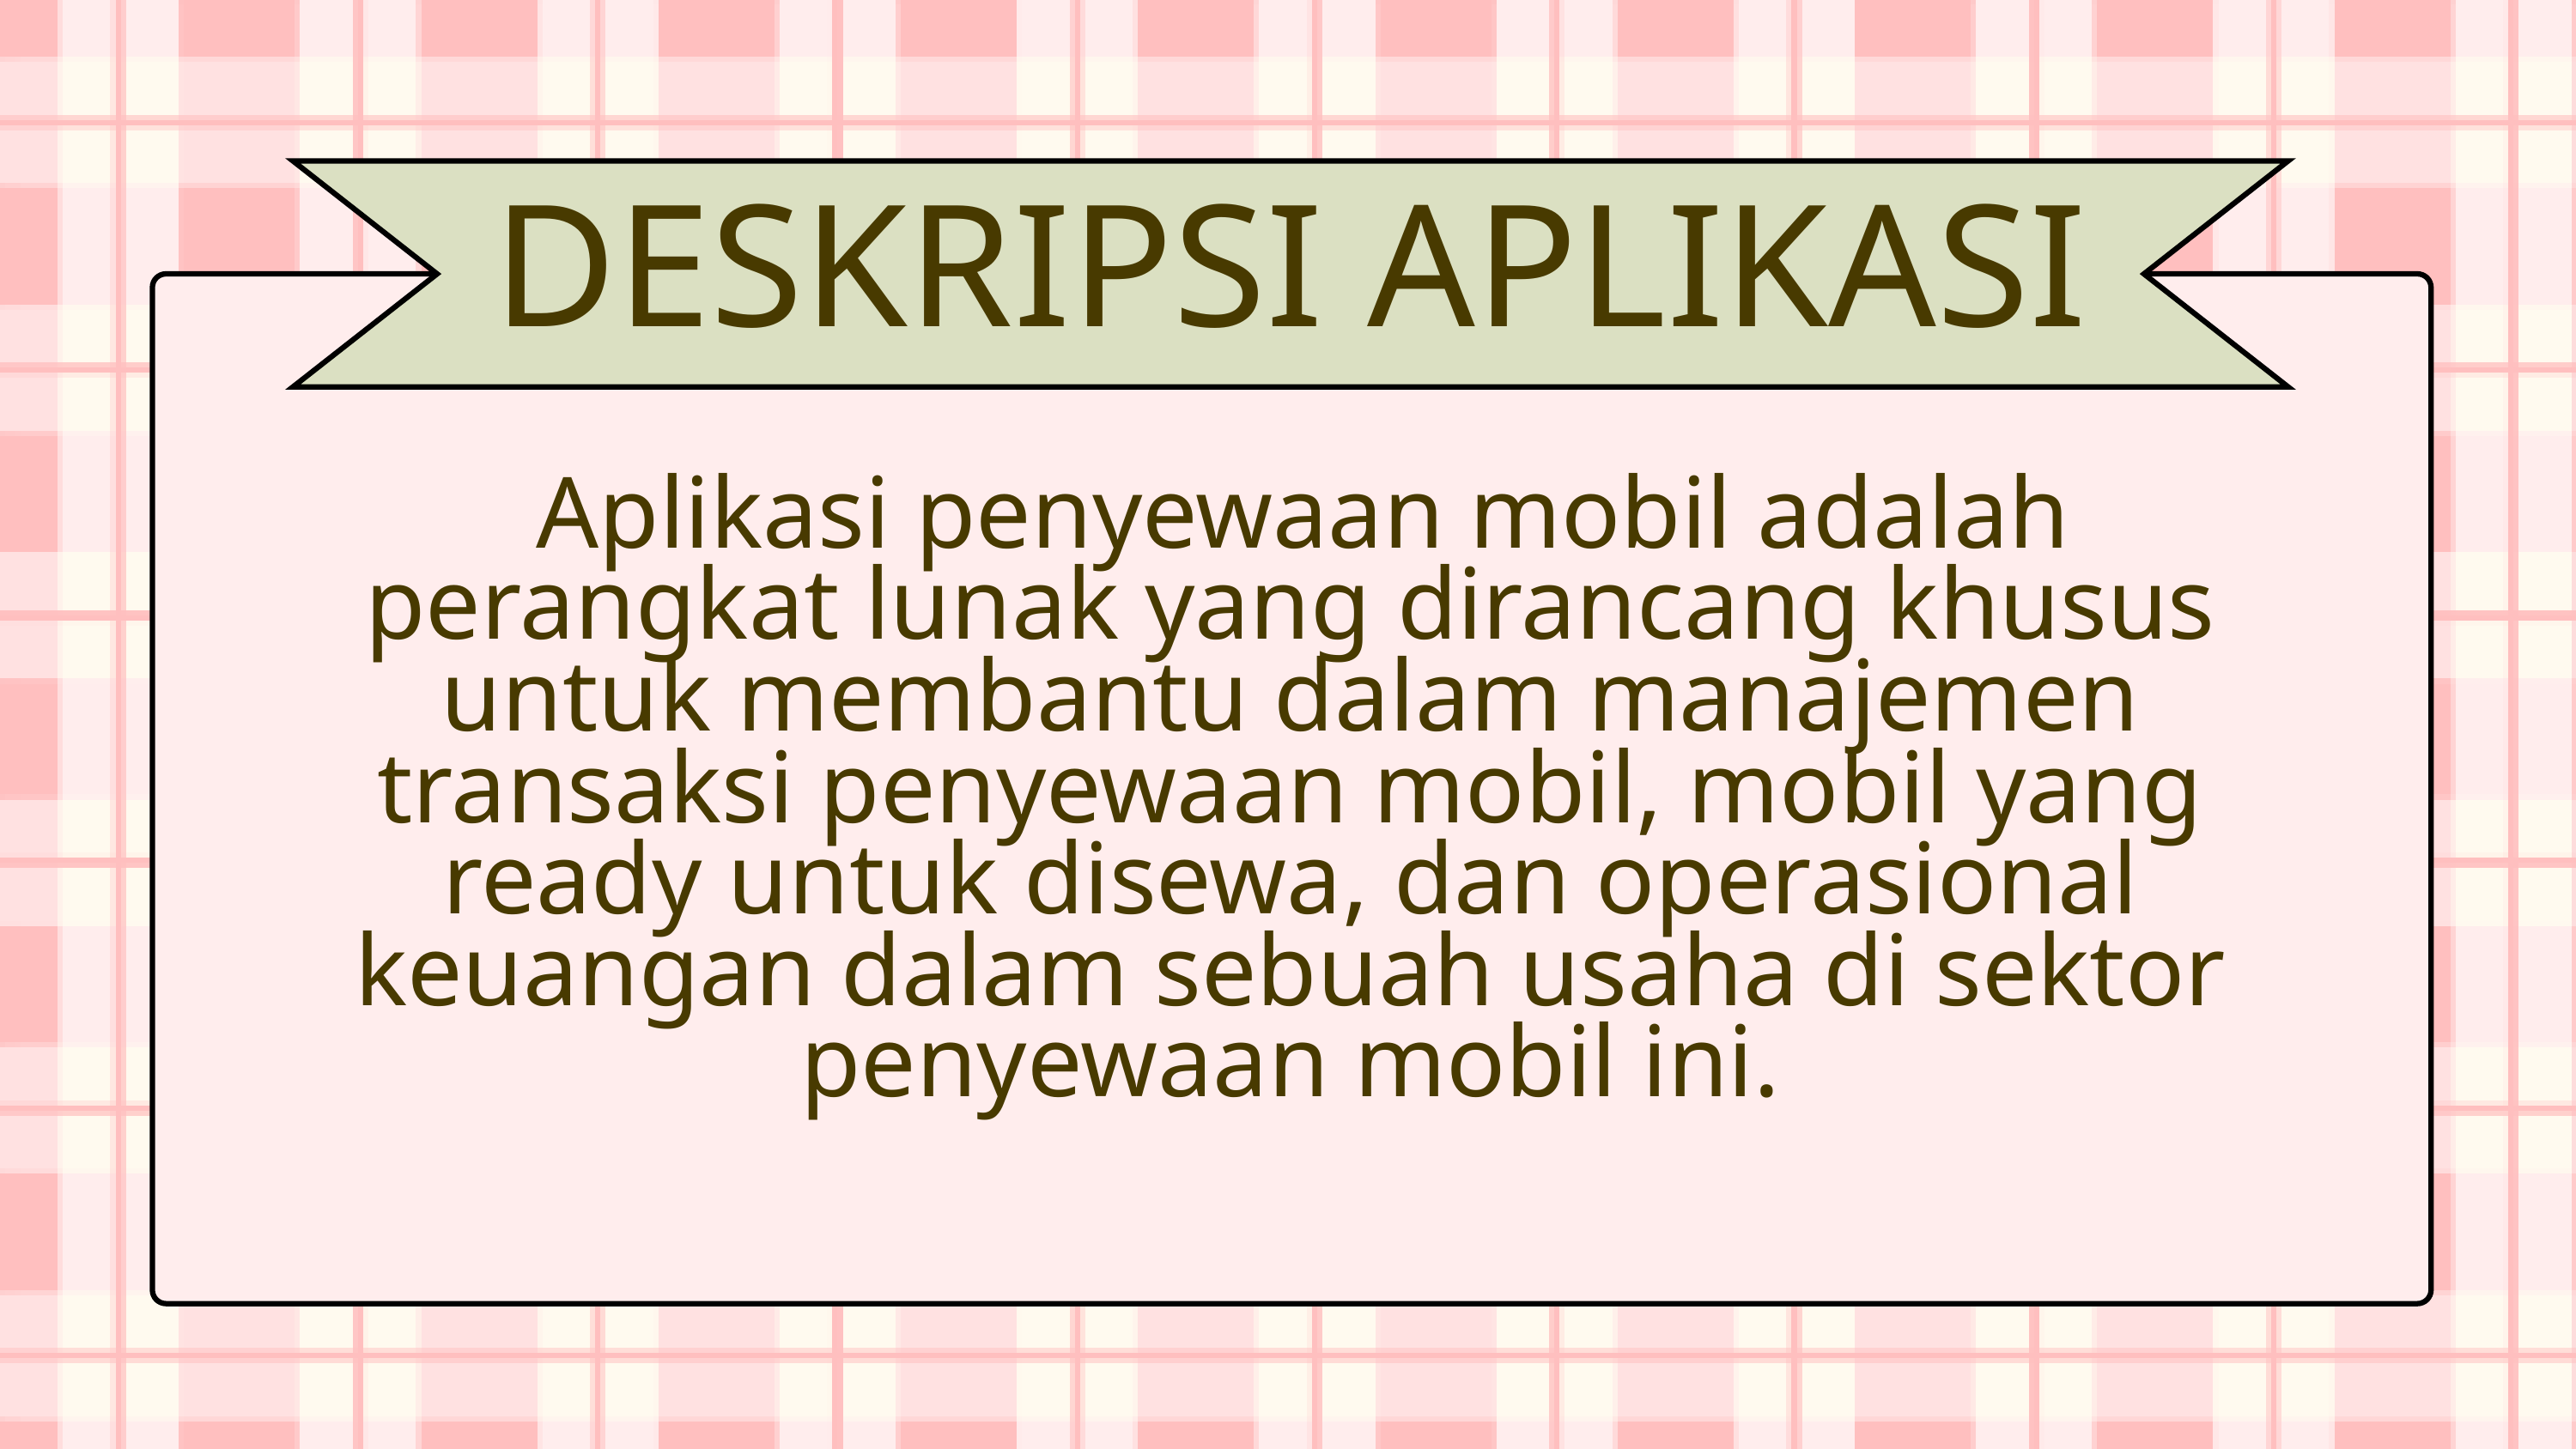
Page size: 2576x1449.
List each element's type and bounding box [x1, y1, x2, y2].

text_box [152, 273, 2432, 1304]
text_box [293, 161, 2288, 387]
text_box [0, 0, 2576, 1449]
